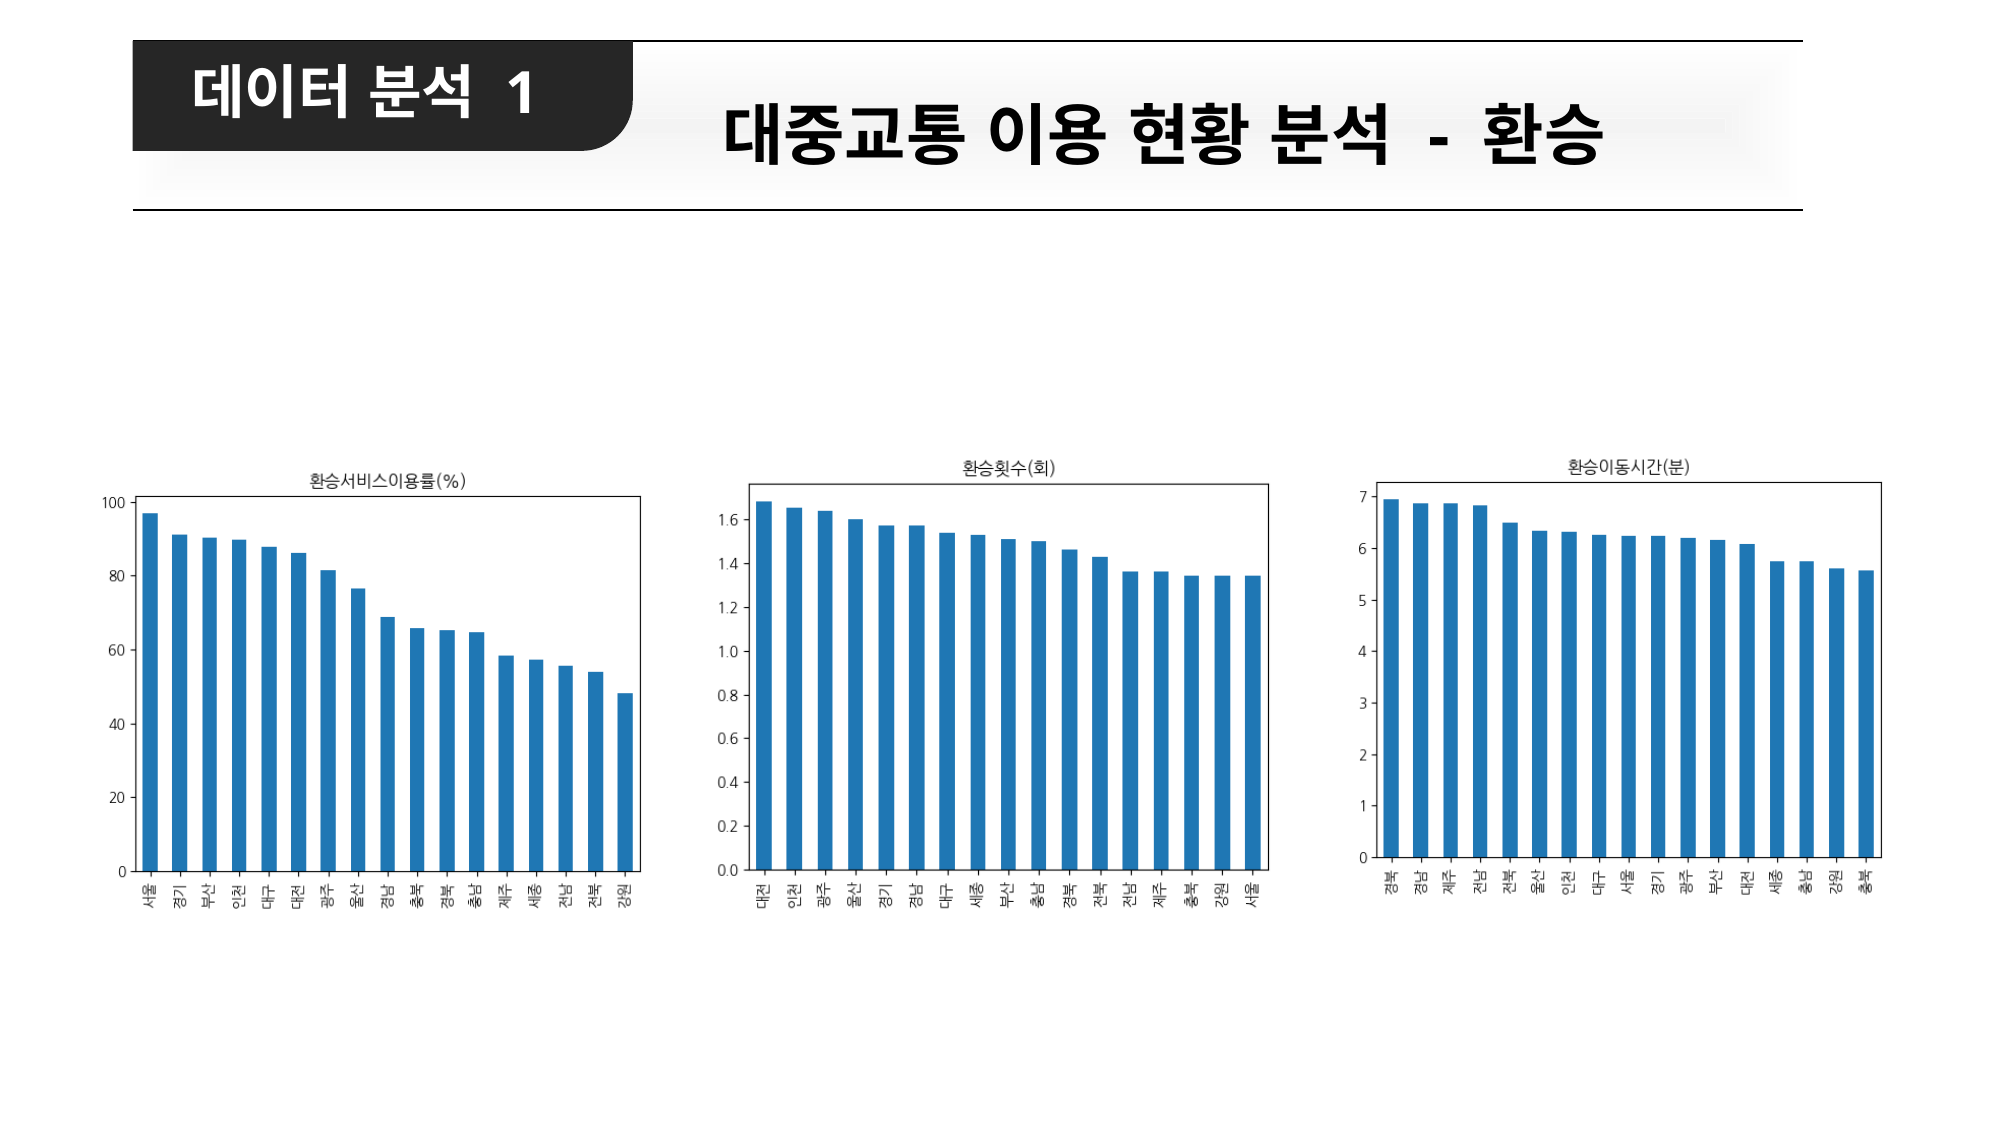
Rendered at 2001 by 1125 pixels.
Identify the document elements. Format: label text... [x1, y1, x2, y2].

text_box 데이터 분석 1 [165, 47, 565, 133]
table_header [133, 42, 1803, 209]
text_box [131, 39, 634, 152]
picture [54, 423, 1946, 926]
text_box 대중교통 이용 현황 분석 - 환승 [707, 85, 1771, 180]
